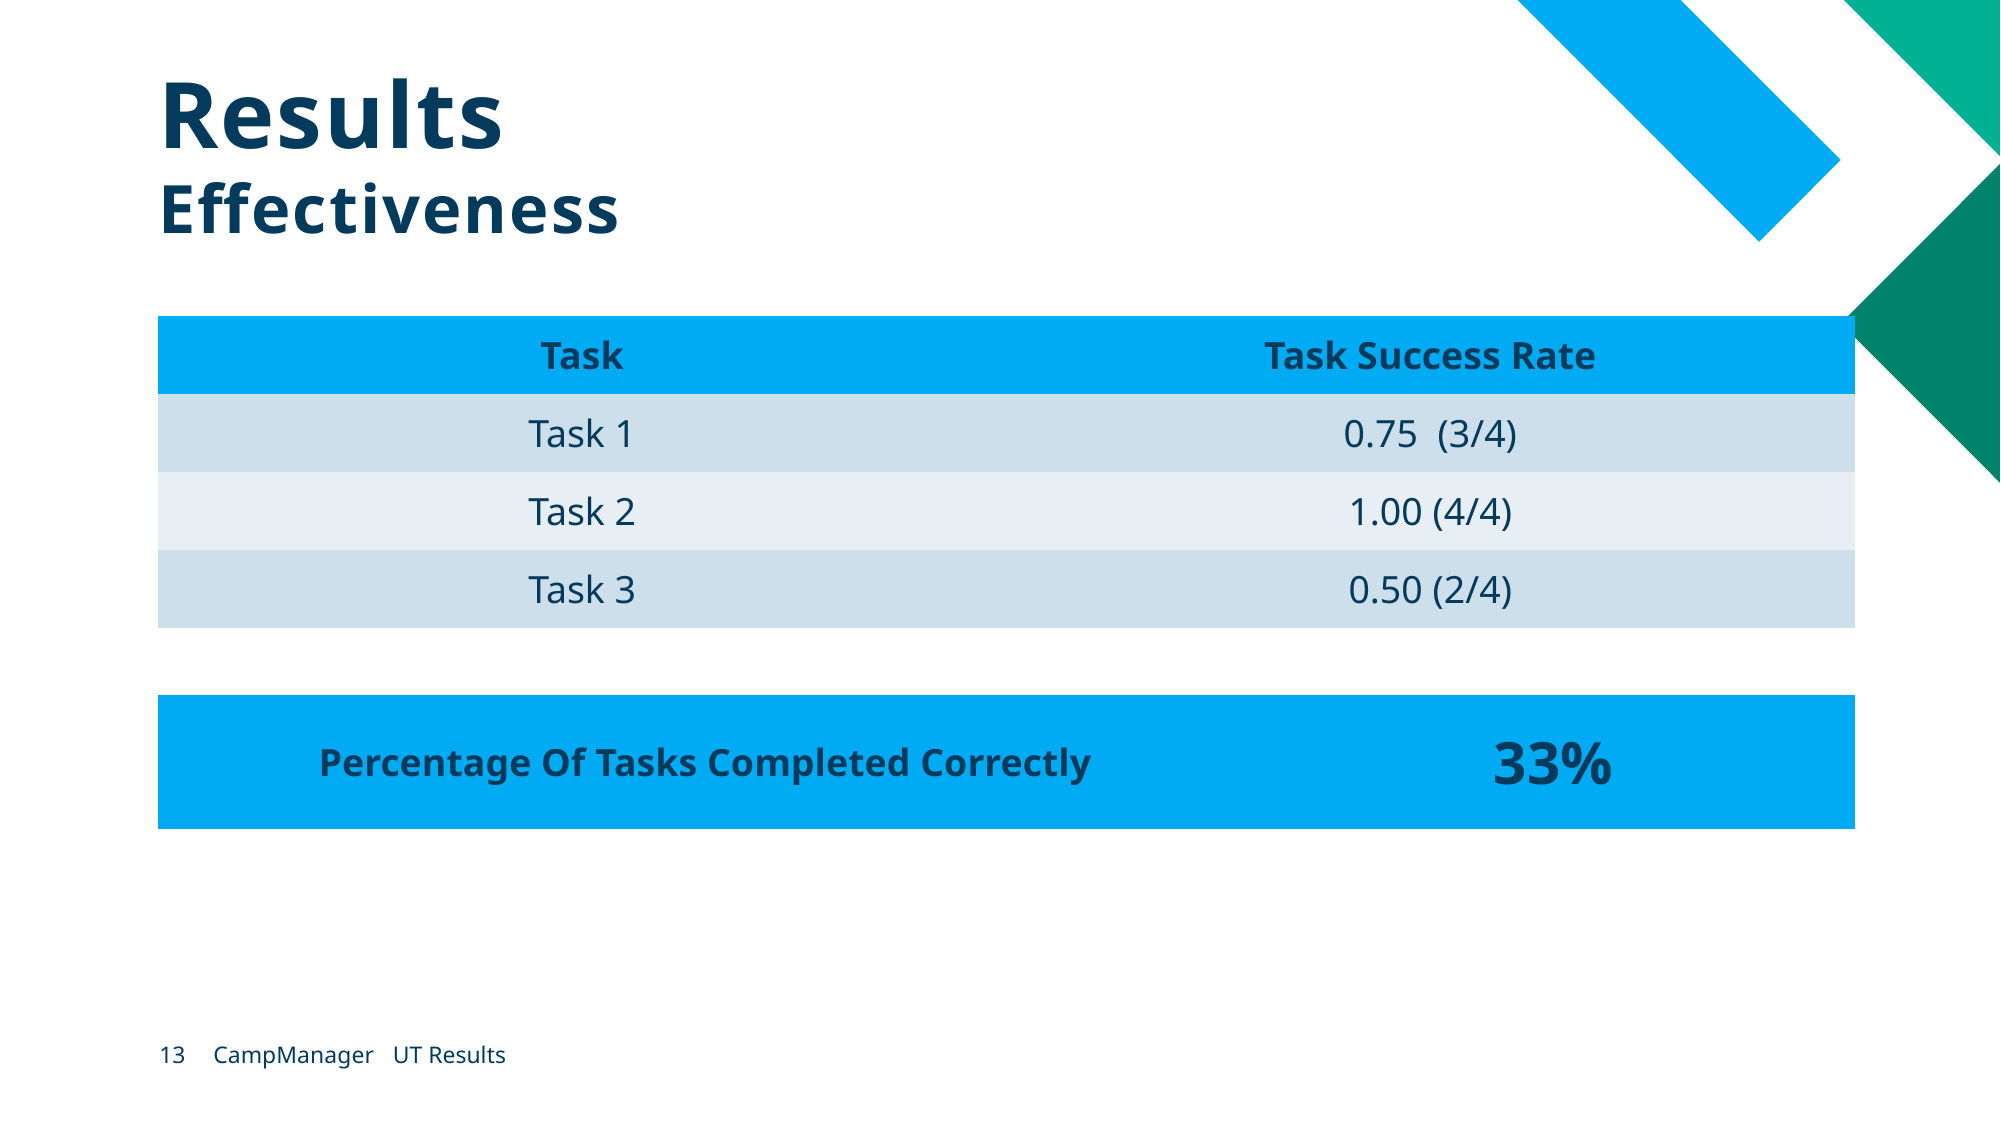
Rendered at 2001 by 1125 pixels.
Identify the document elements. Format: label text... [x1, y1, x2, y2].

title Results [158, 68, 969, 149]
table_cell 0.75 (3/4) [1006, 394, 1855, 472]
table_cell 0.50 (2/4) [1006, 550, 1855, 628]
table_header Task Success Rate [1006, 316, 1855, 394]
table_cell Task 2 [158, 472, 1006, 550]
text_box Effectiveness [158, 149, 969, 250]
table_header Task [158, 316, 1006, 394]
table_cell Task 1 [158, 394, 1006, 472]
table_cell Task 3 [158, 550, 1006, 628]
table_header Percentage Of Tasks Completed Correctly [158, 695, 1252, 829]
table_cell 1.00 (4/4) [1006, 472, 1855, 550]
table_header 33% [1252, 695, 1855, 829]
